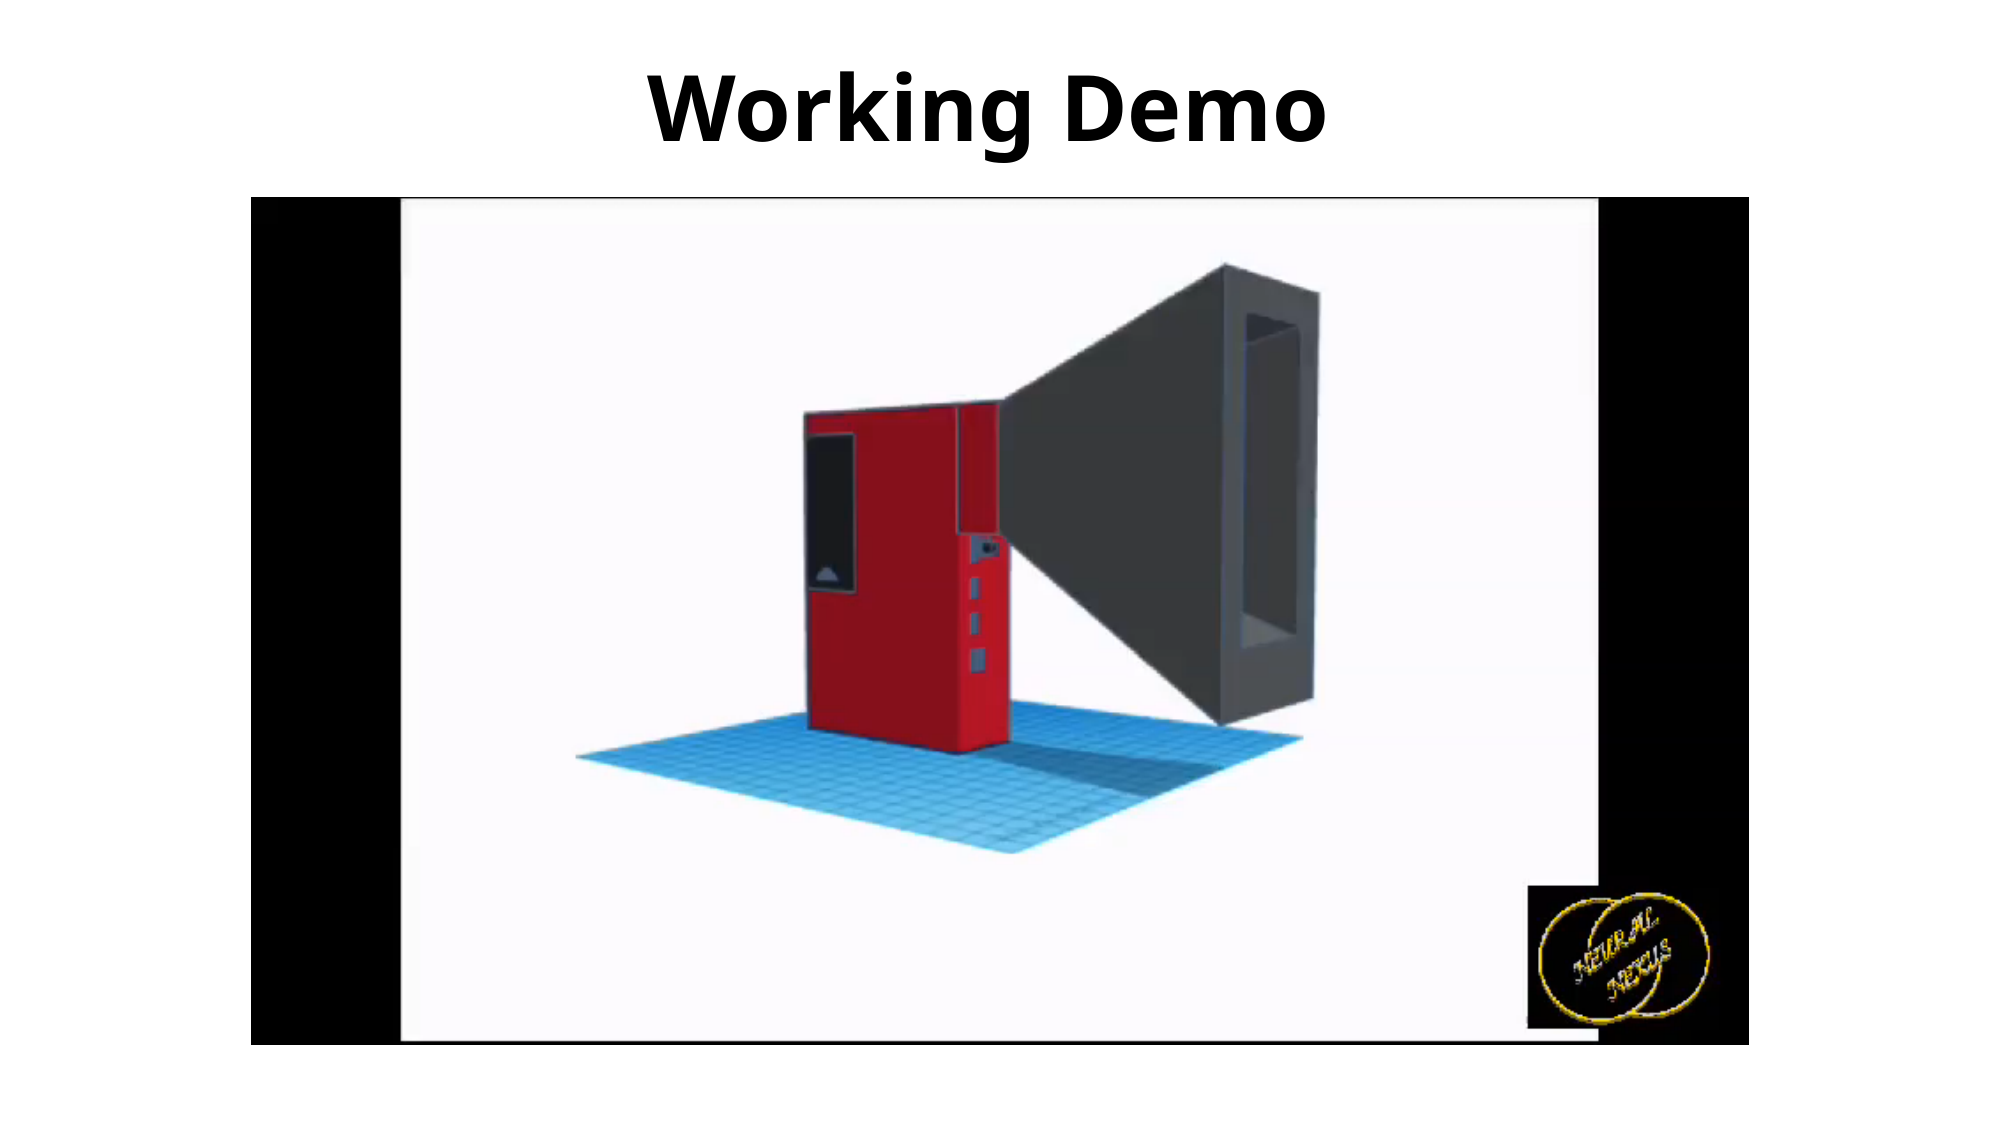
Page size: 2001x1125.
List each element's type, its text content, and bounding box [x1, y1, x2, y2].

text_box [250, 196, 1750, 1046]
title Working Demo [90, 43, 1887, 181]
